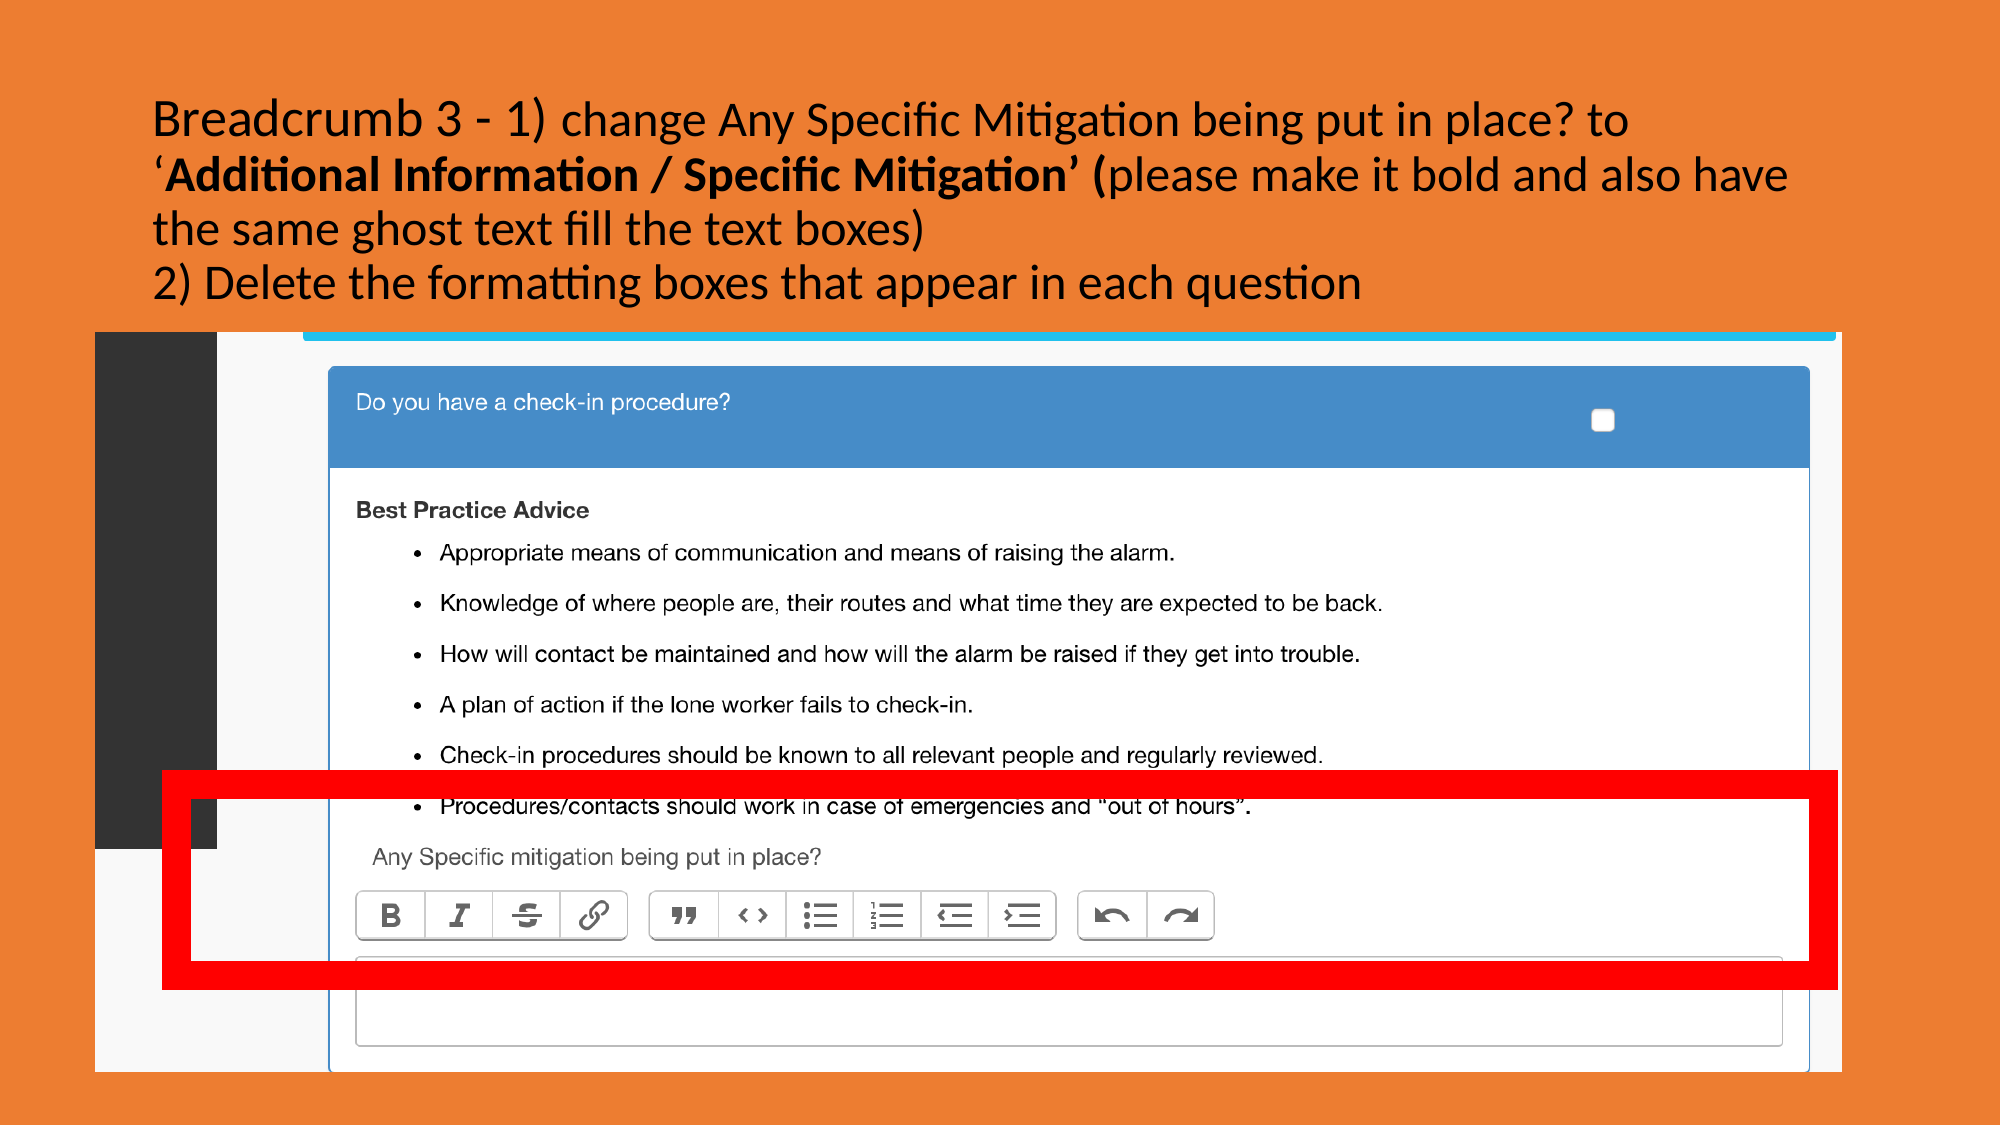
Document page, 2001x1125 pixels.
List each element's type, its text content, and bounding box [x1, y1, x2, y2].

picture [94, 332, 1842, 1072]
title Breadcrumb 3 - 1) change Any Specific Mitigation being put in place? to ‘Additional Information / Specific Mitigation’ (please make it bold and also have the same ghost text fill the text boxes) 2) Delete the formatting boxes that appear in each question [137, 67, 1863, 333]
